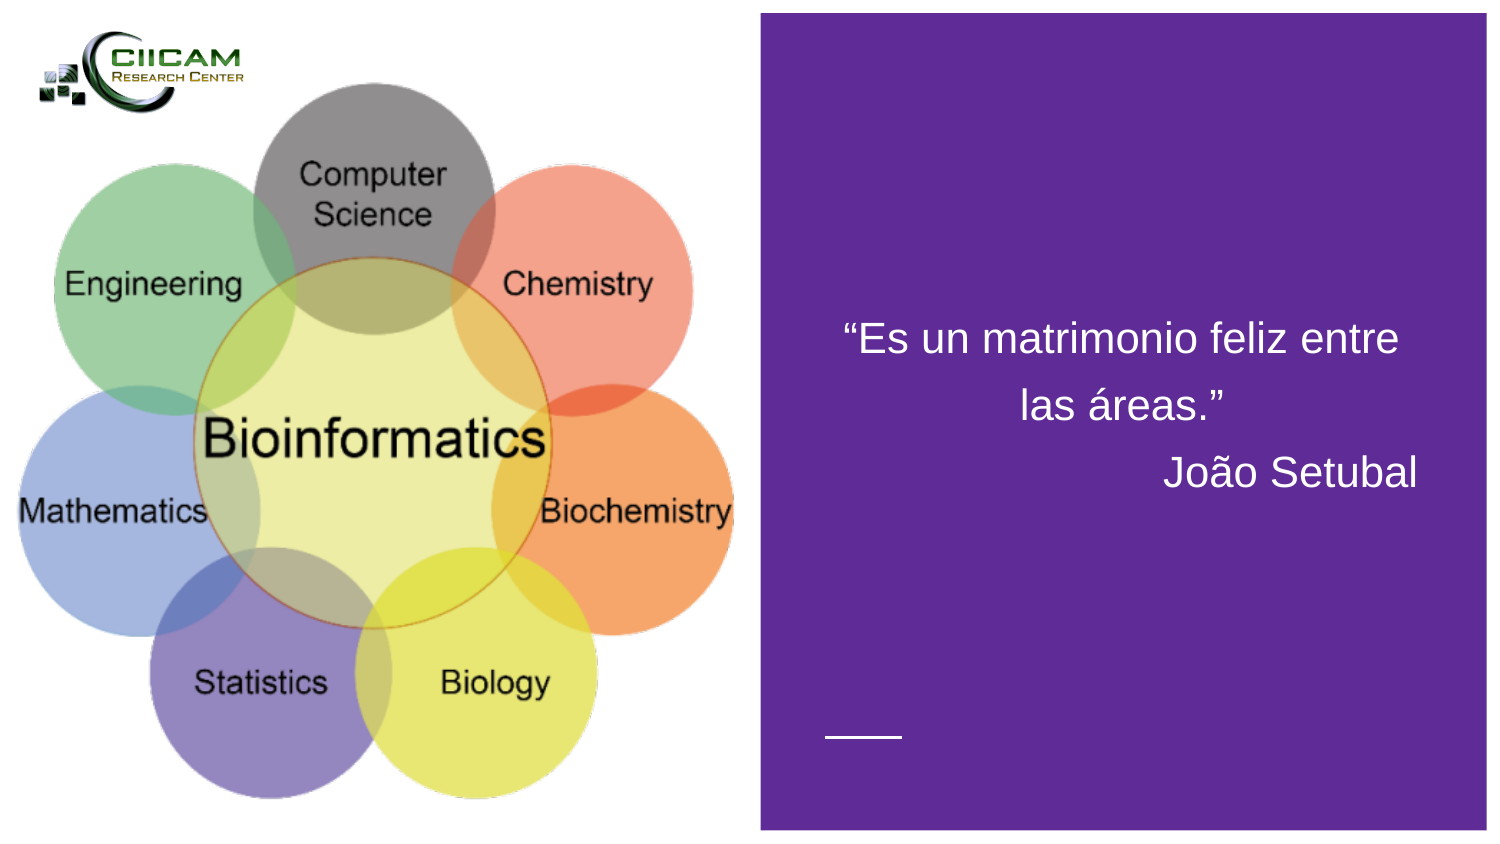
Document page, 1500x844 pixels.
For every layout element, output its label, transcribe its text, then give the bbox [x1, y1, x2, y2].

list “Es un matrimonio feliz entre las áreas.” João Setubal [810, 118, 1440, 725]
picture [0, 28, 761, 802]
